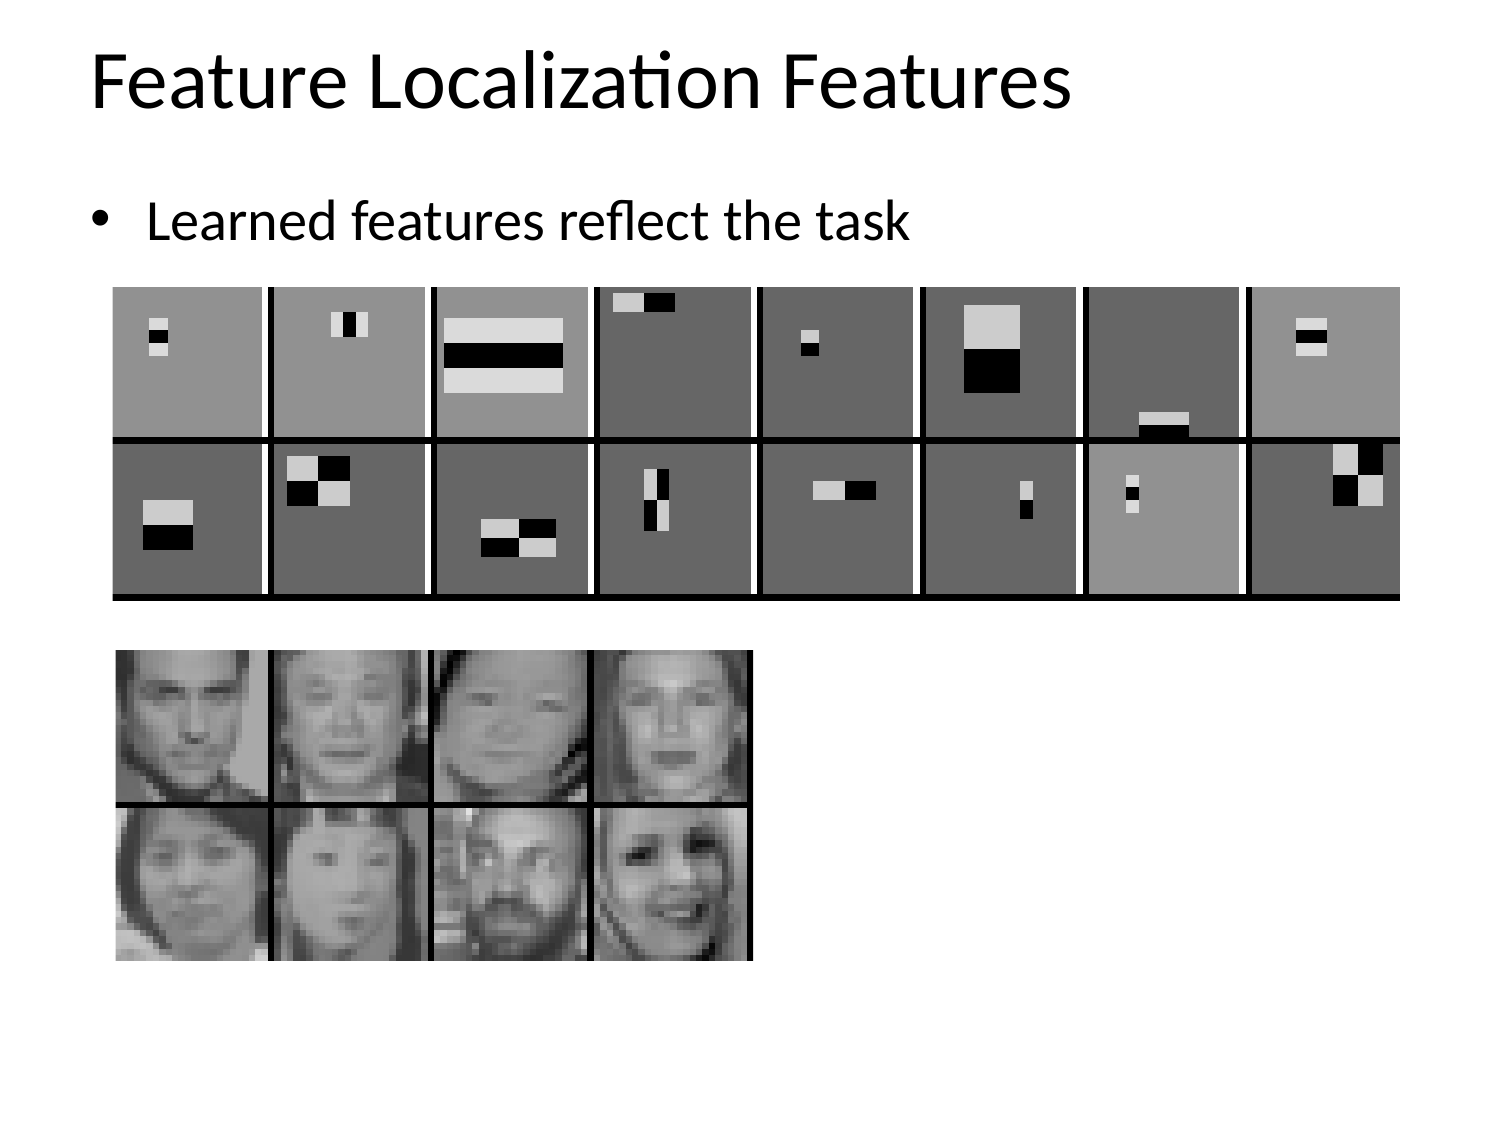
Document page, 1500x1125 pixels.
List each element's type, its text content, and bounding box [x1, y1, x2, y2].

title Feature Localization Features [74, 0, 1426, 151]
picture [115, 649, 754, 961]
list Learned features reflect the task [74, 174, 1426, 1026]
picture [112, 287, 1401, 601]
